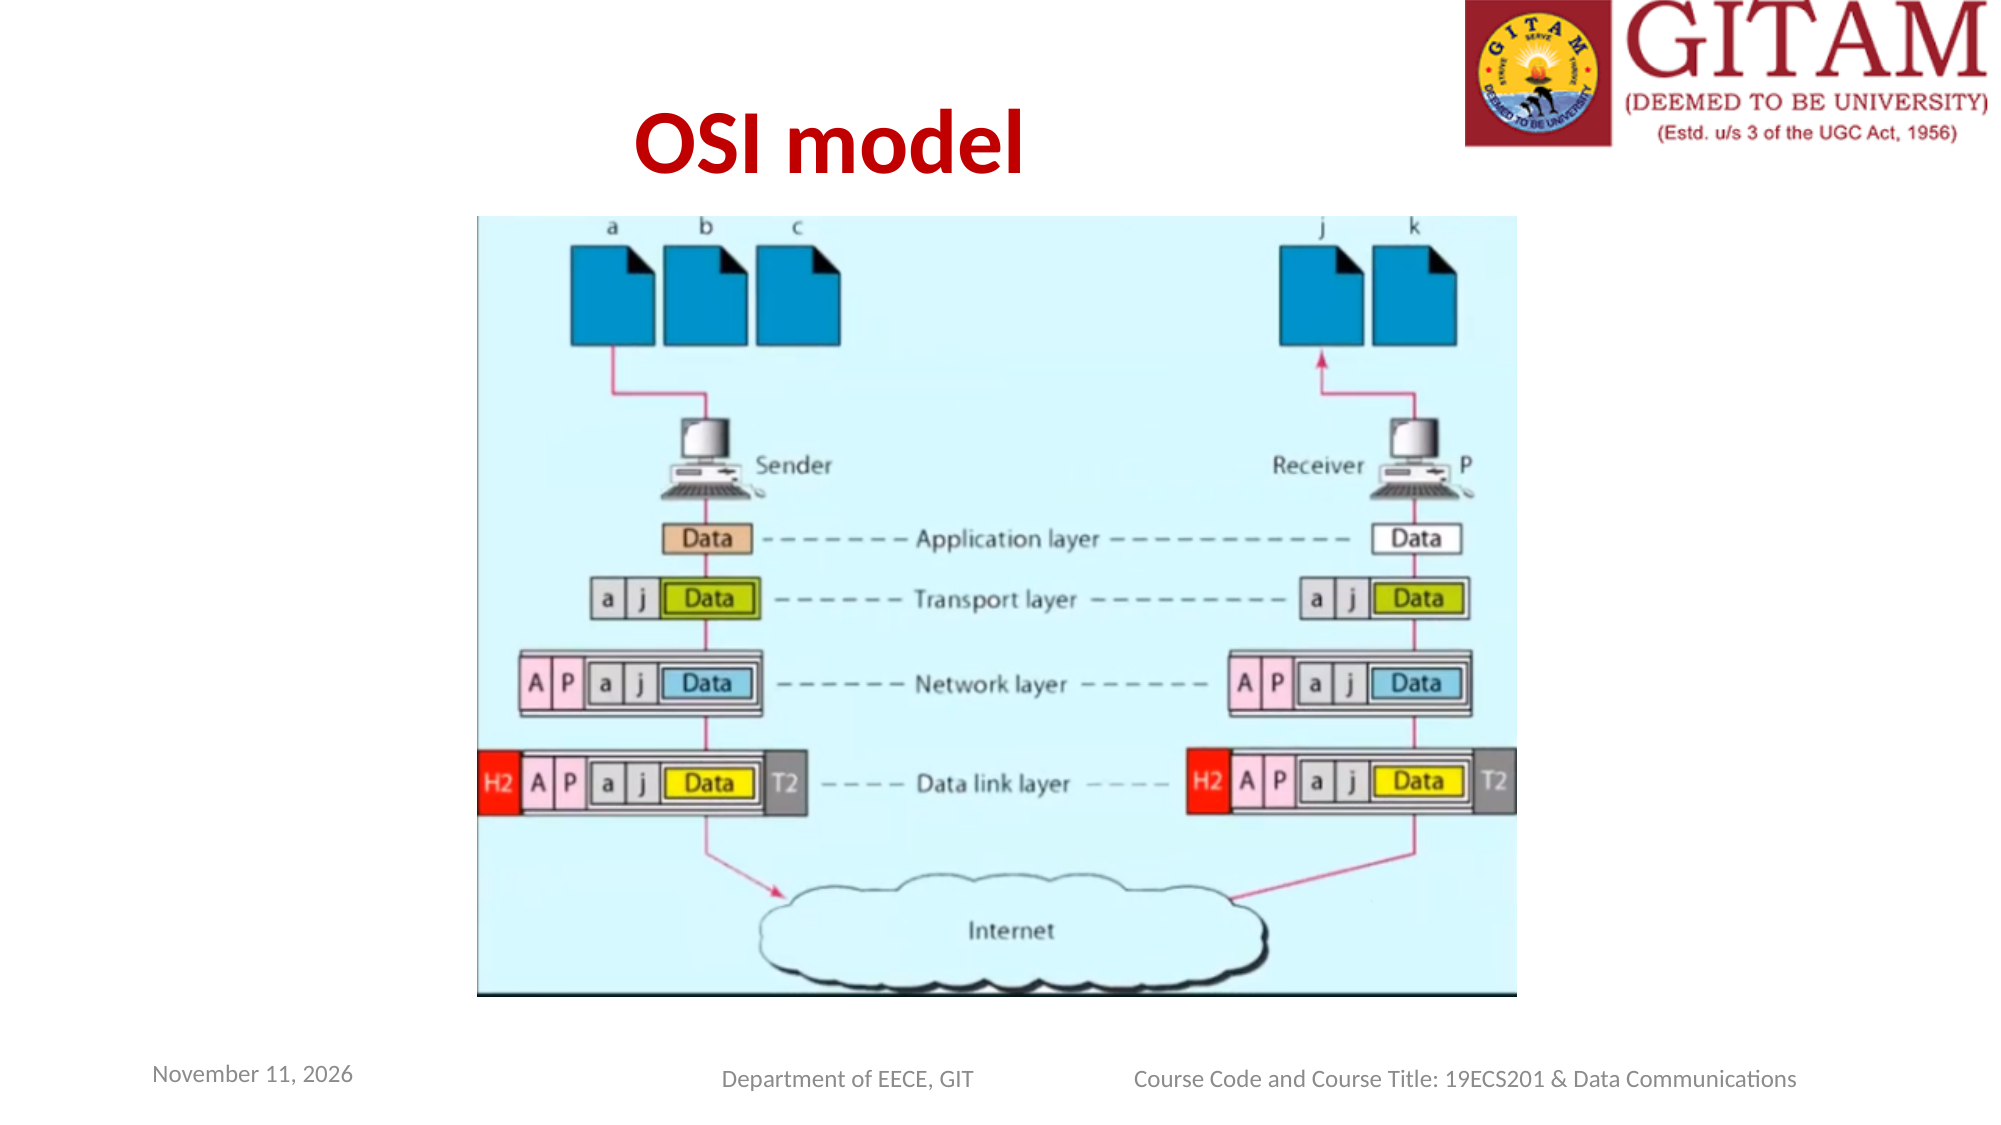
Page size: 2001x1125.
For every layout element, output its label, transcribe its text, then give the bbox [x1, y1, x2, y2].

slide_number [137, 1042, 588, 1103]
picture [477, 216, 1517, 997]
footer Department of EECE, GIT Course Code and Course Title: 19ECS201 & Data Communications [691, 1048, 1831, 1106]
title OSI model [281, 71, 1360, 217]
picture [1465, 0, 2000, 150]
